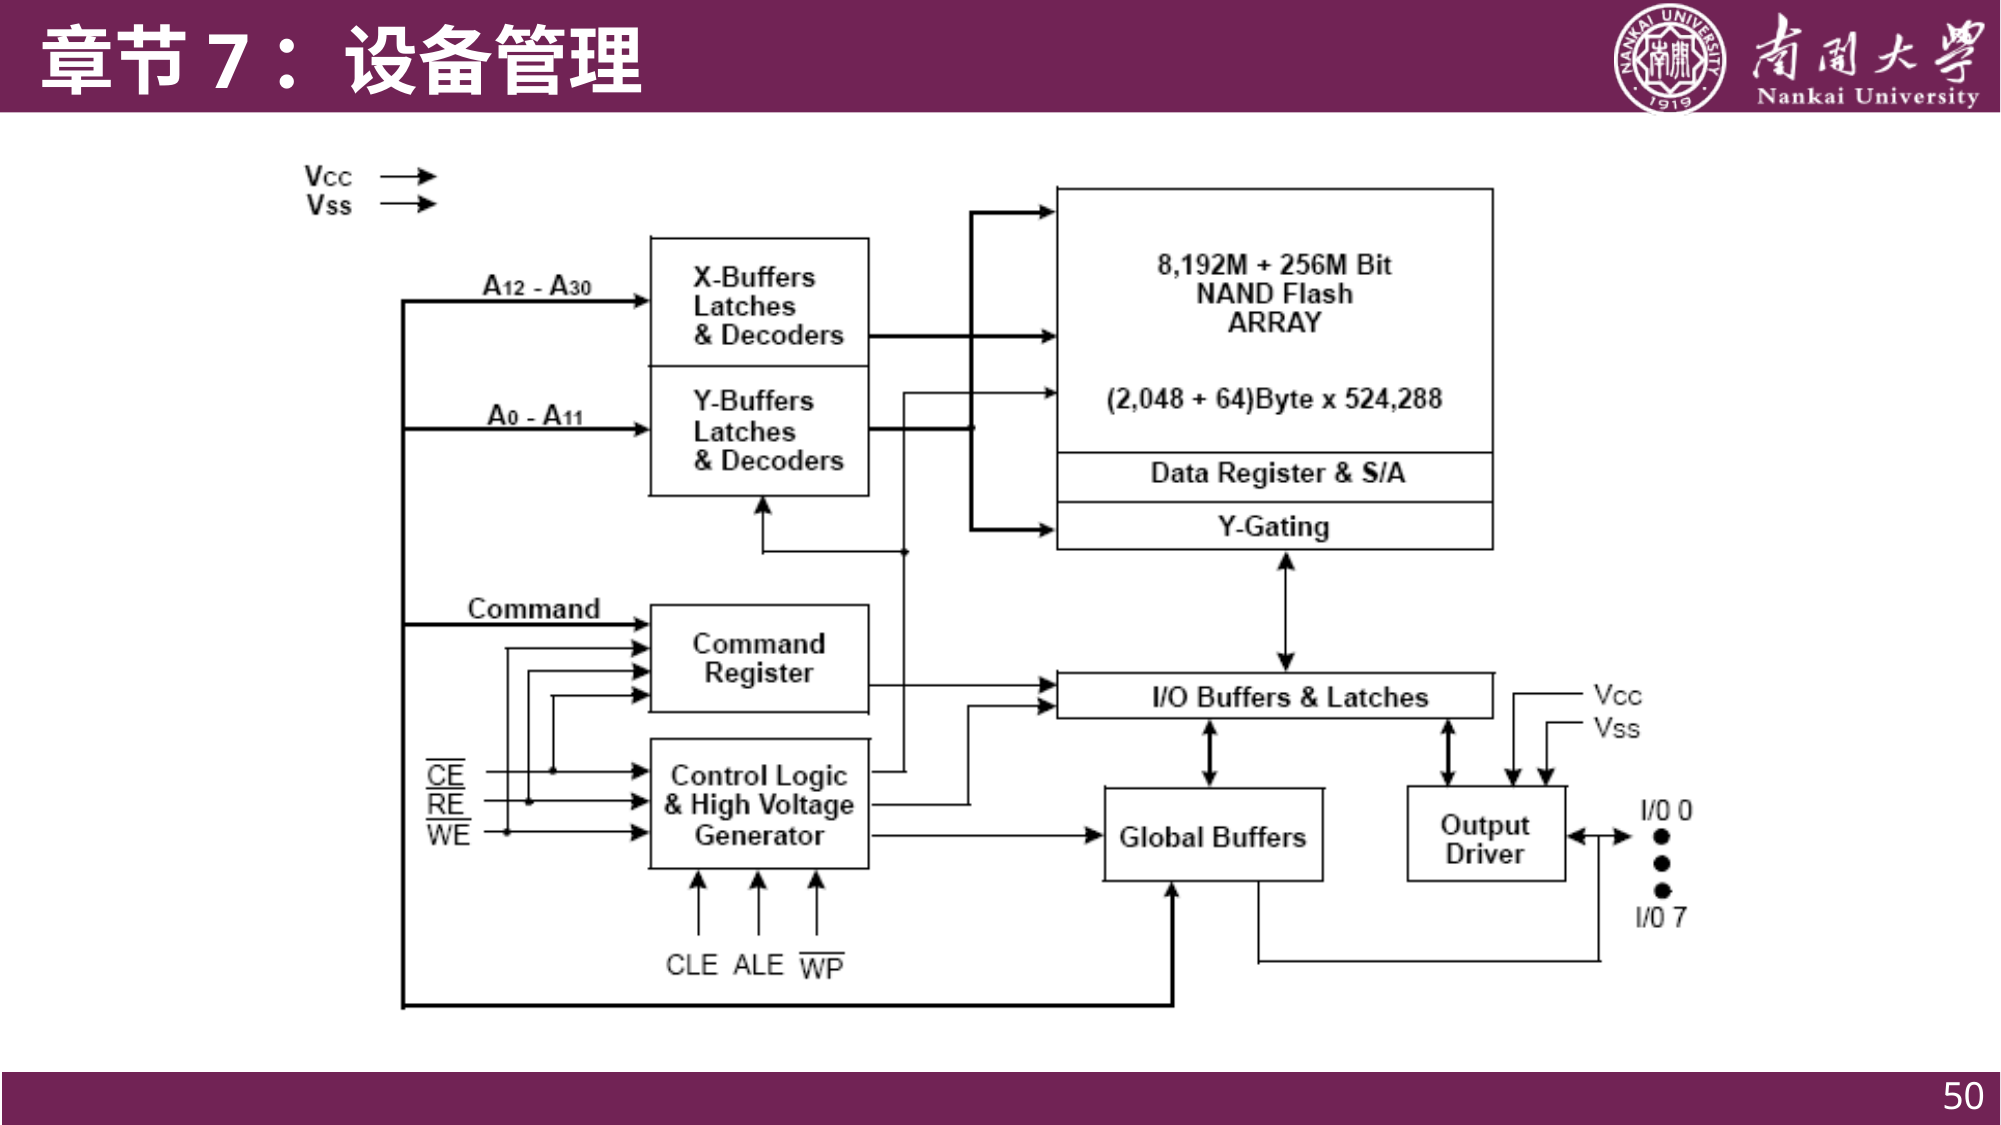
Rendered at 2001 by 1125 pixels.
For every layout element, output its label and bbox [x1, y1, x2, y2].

picture [273, 136, 1733, 1035]
picture [1614, 2, 2001, 120]
